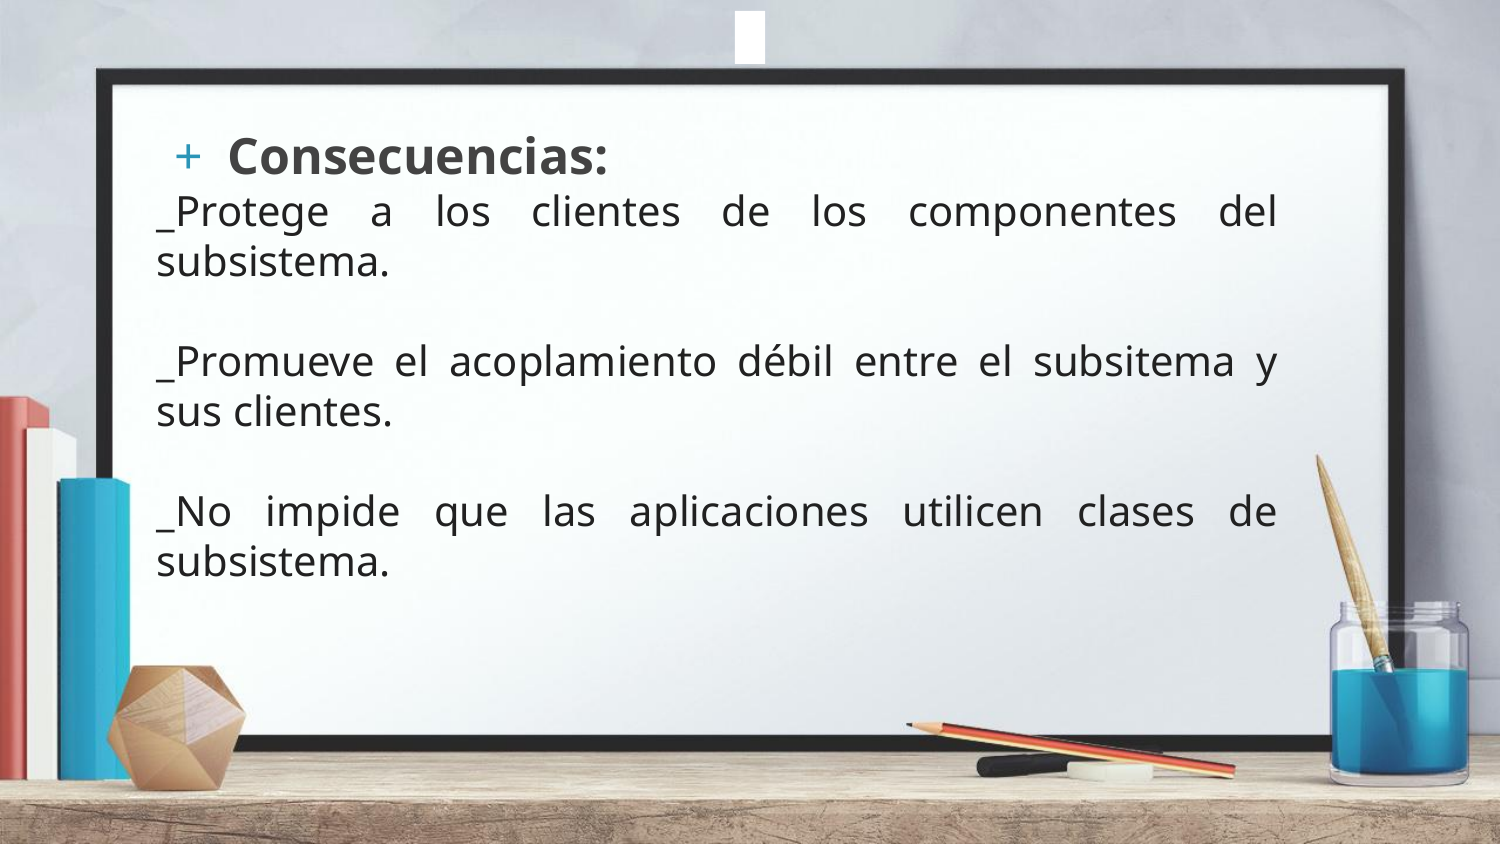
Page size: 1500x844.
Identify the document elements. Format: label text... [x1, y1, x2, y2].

picture [0, 0, 1500, 844]
list Consecuencias: _Protege a los clientes de los componentes del subsistema. _Promueve el acoplamiento débil entre el subsitema y sus clientes. _No impide que las aplicaciones utilicen clases de subsistema. [141, 109, 1294, 554]
text_box [734, 10, 766, 64]
